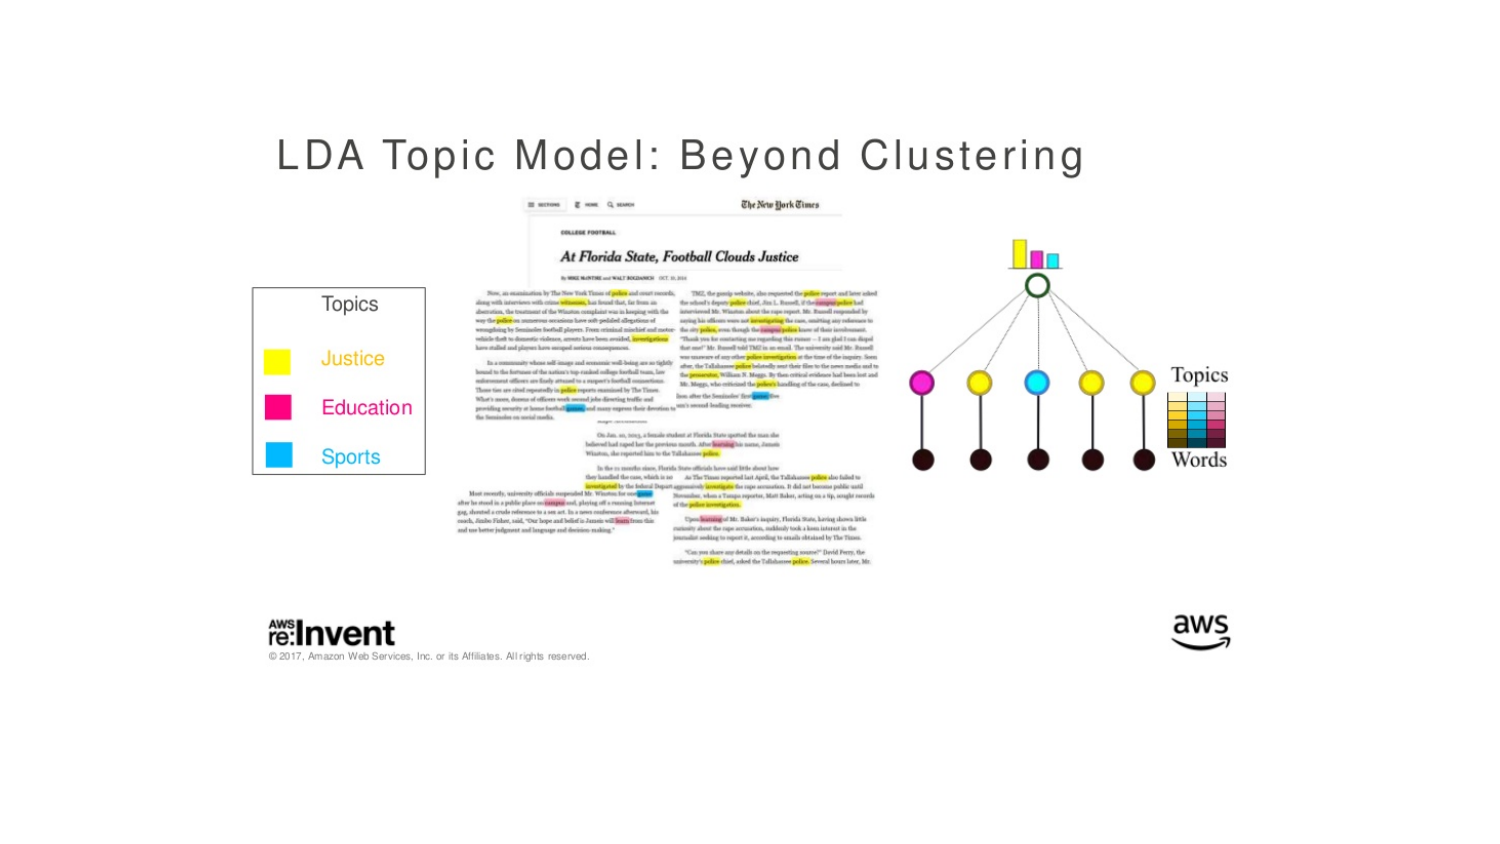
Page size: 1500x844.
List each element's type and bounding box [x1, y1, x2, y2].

picture [224, 84, 1276, 676]
